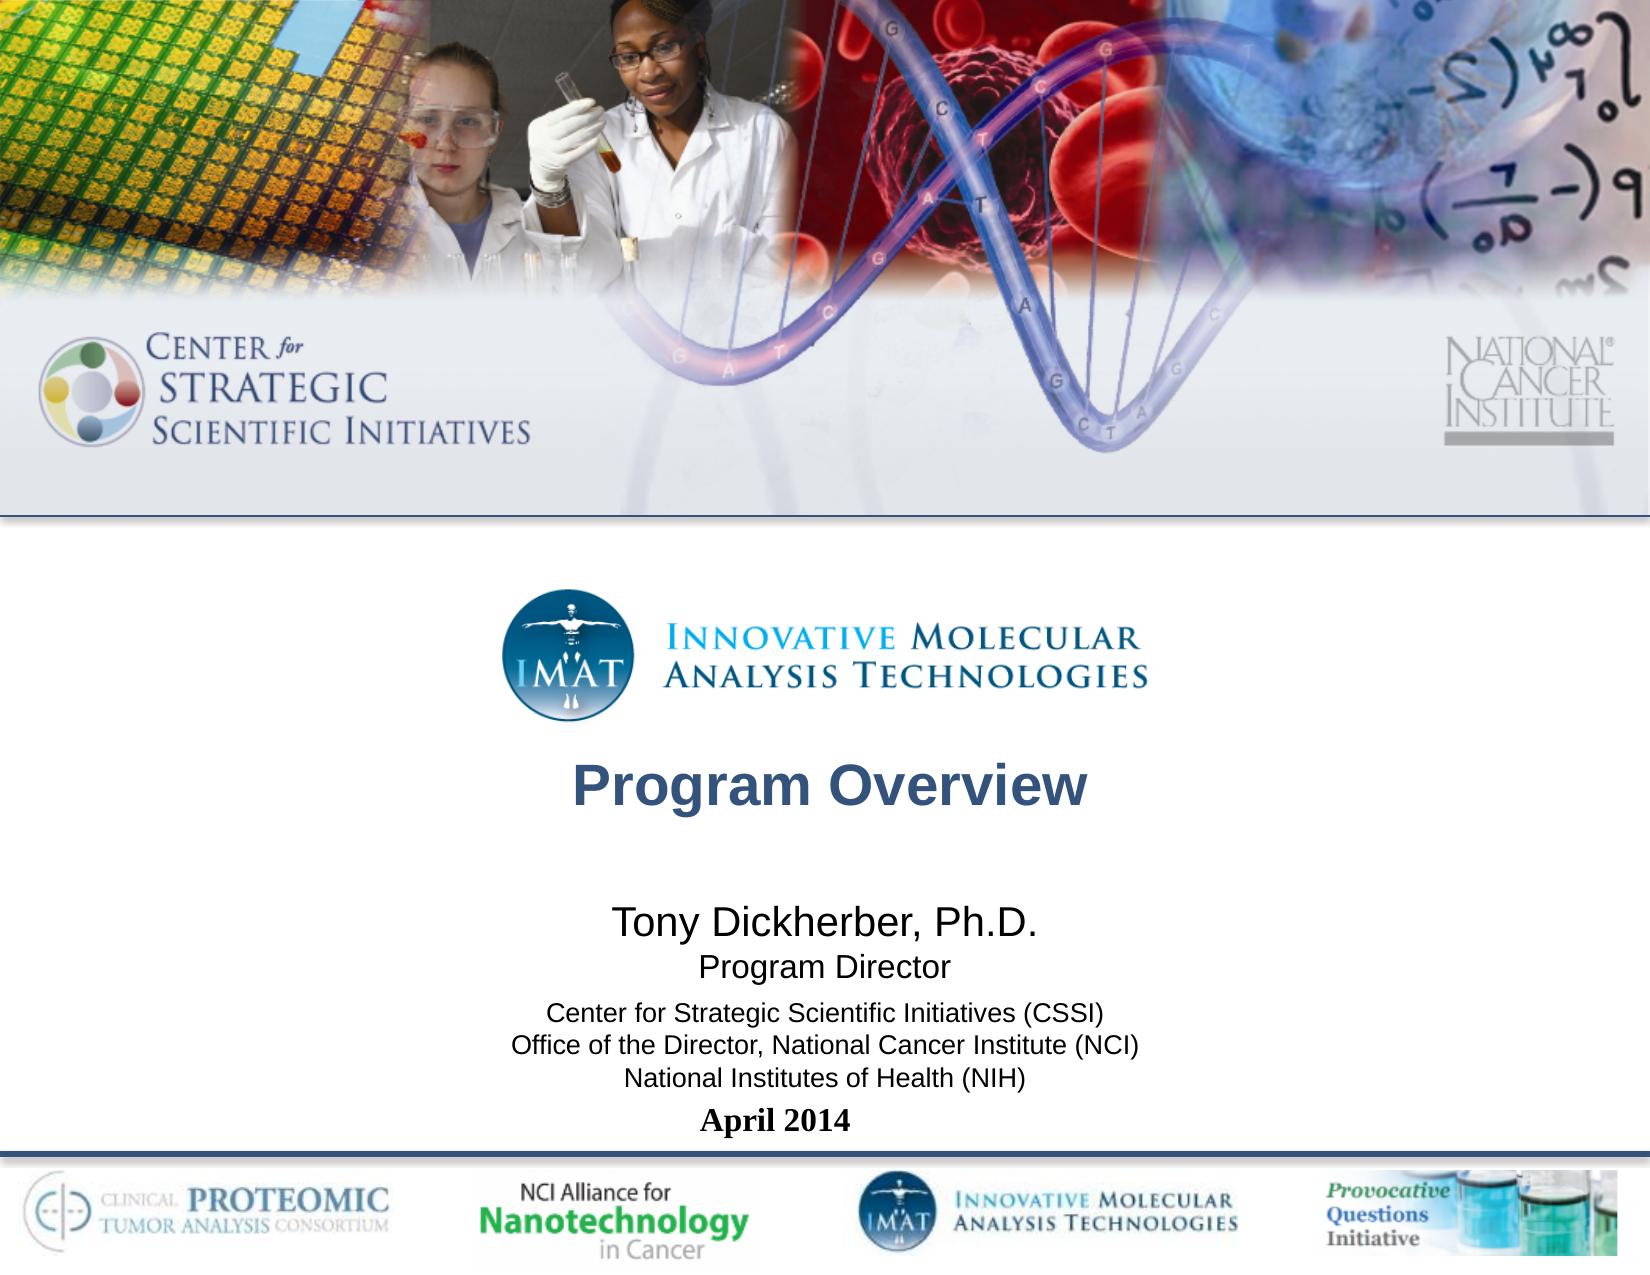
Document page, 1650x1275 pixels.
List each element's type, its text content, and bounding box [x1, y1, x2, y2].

picture [0, 0, 1650, 515]
picture [470, 1170, 760, 1273]
picture [18, 1170, 393, 1256]
text_box April 2014 [683, 1101, 868, 1147]
picture [842, 1170, 1238, 1256]
text_box Tony Dickherber, Ph.D. Program Director Center for Strategic Scientific Initiatives (CSSI) Office of the Director, National Cancer Institute (NCI) National Institutes of Health (NIH) [171, 861, 1479, 1101]
title Program Overview [62, 733, 1599, 832]
picture [1306, 1170, 1618, 1256]
picture [499, 572, 1151, 745]
